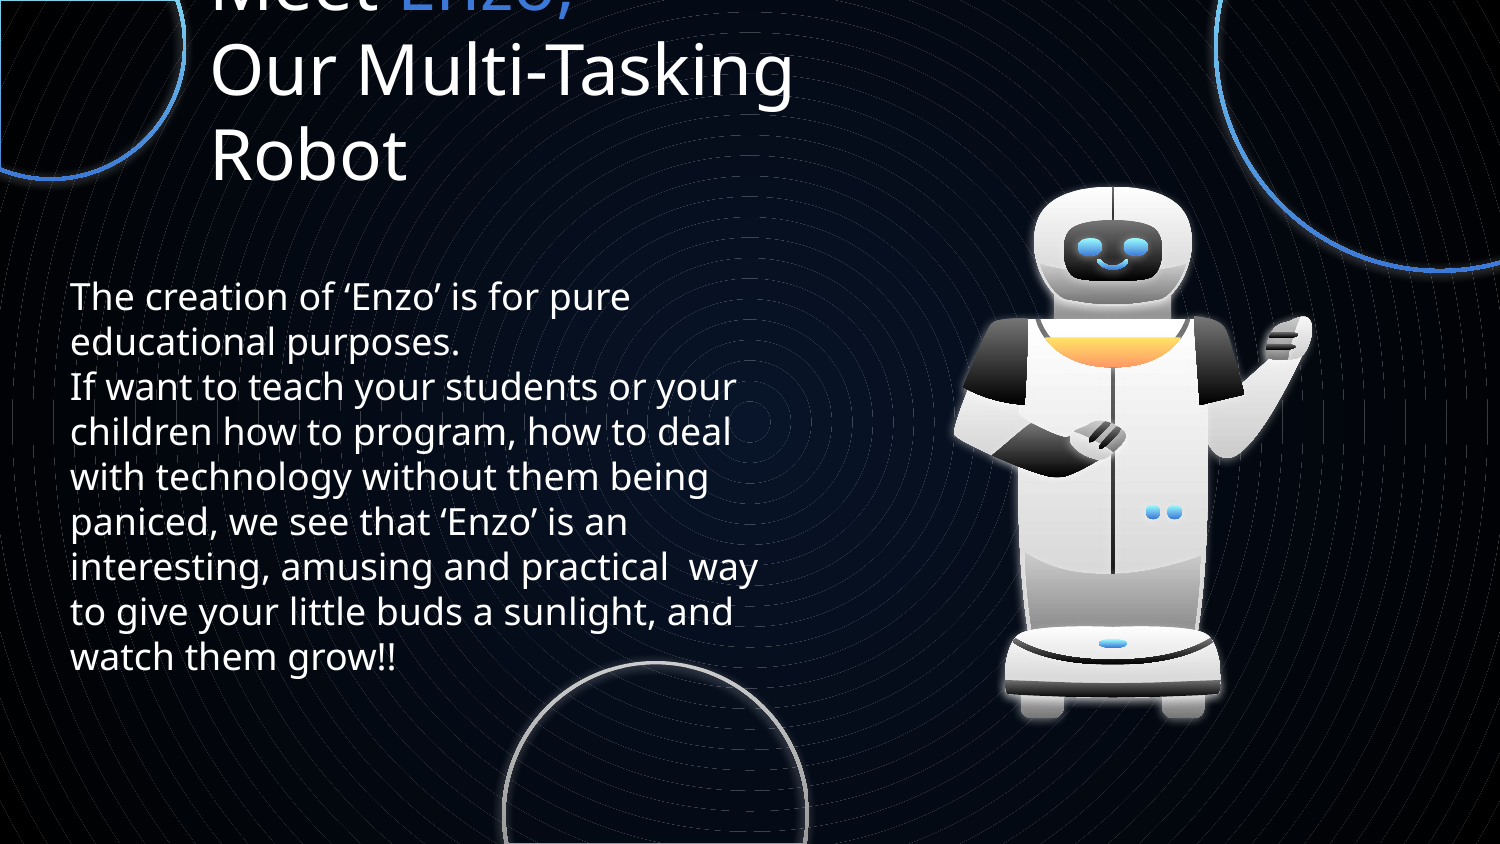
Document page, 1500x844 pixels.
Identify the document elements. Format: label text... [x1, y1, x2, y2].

text_box [1214, 0, 1264, 182]
subtitle The creation of ‘Enzo’ is for pure educational purposes. If want to teach your students or your children how to program, how to deal with technology without them being paniced, we see that ‘Enzo’ is an interesting, amusing and practical way to give your little buds a sunlight, and watch them grow!! [54, 258, 819, 642]
title Meet Enzo, Our Multi-Tasking Robot [194, 98, 1028, 210]
text_box [1318, 232, 1500, 273]
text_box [950, 183, 1314, 719]
